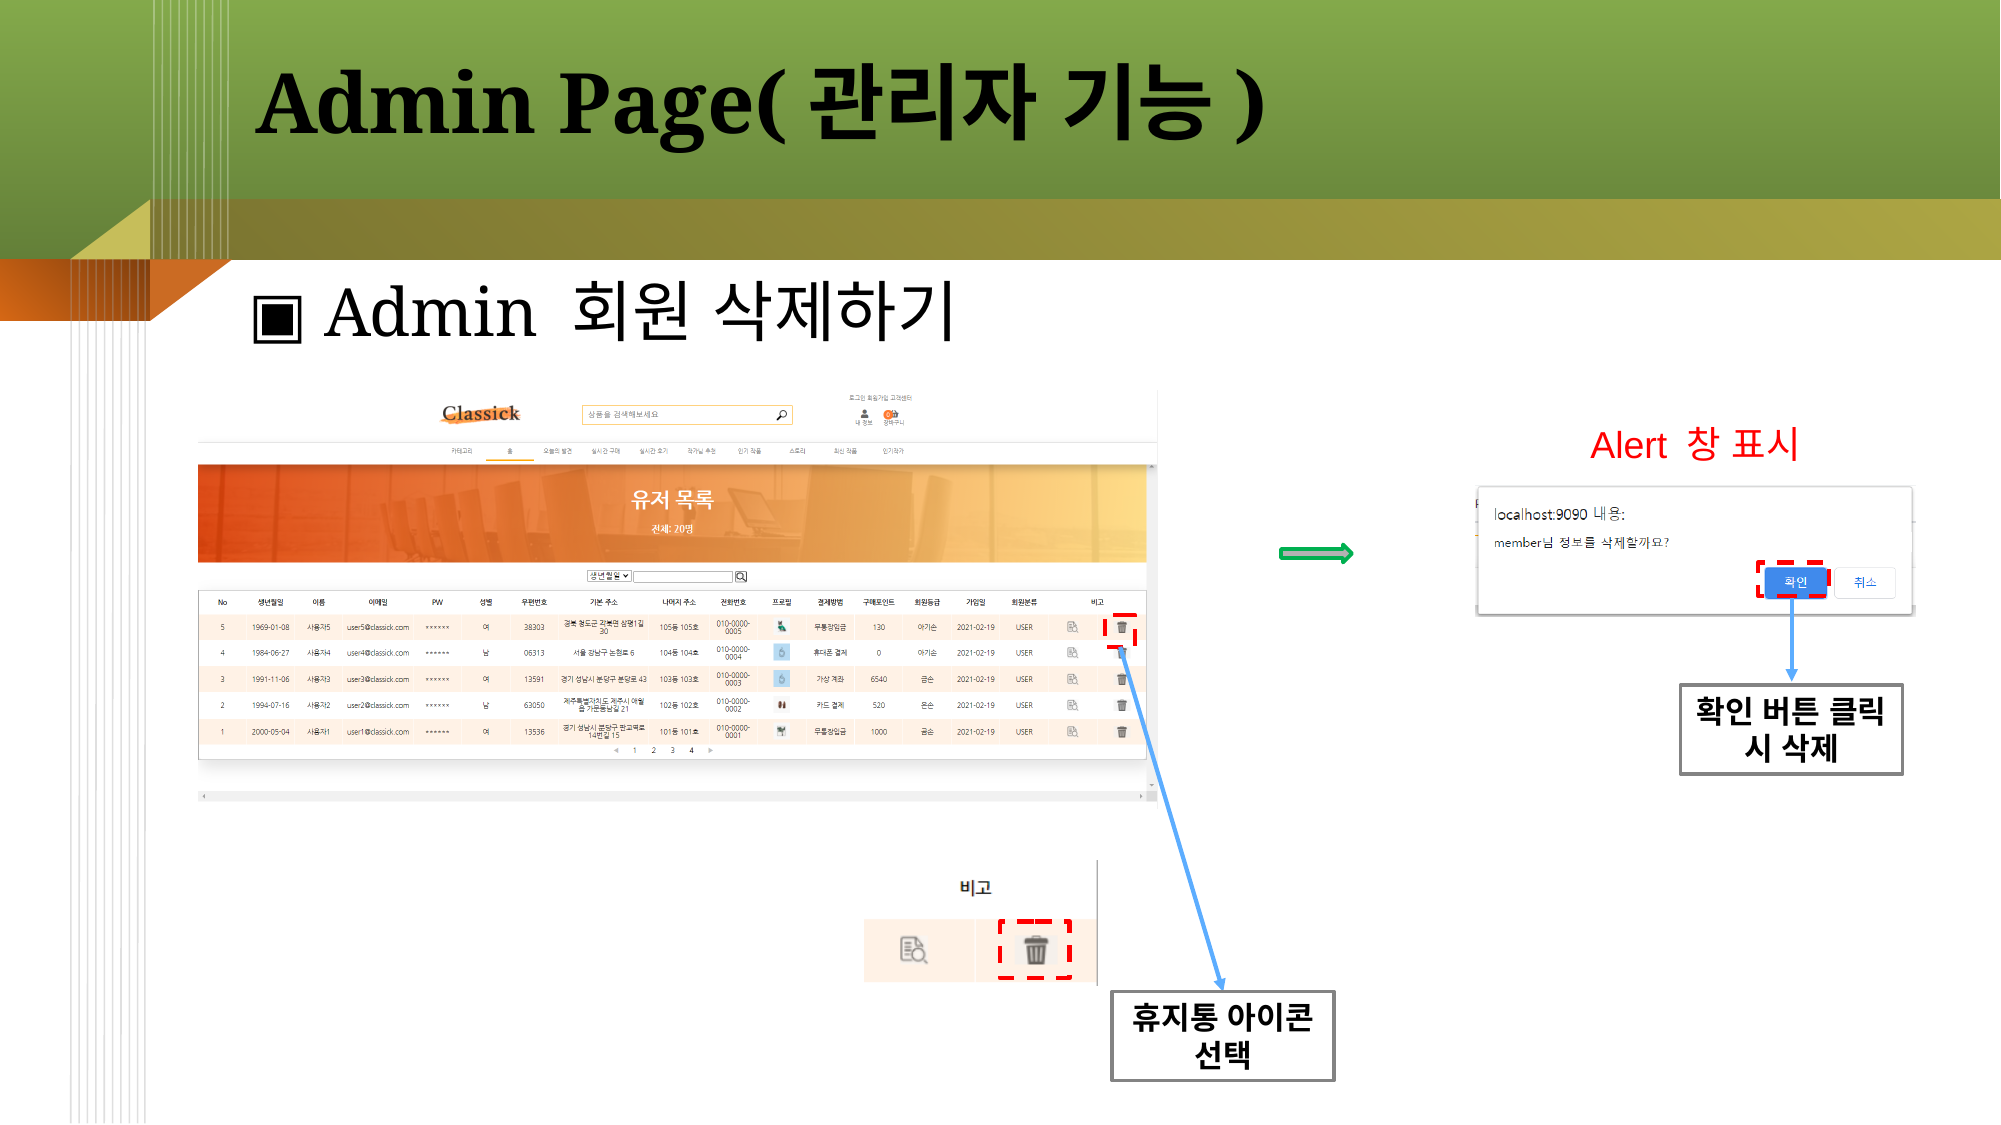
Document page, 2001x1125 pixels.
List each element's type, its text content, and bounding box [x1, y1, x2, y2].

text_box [998, 767, 1345, 872]
picture [1475, 485, 1917, 617]
title Admin Page(관리자 기능) [240, 6, 1916, 194]
text_box Alert 창 표시 [1575, 413, 1816, 474]
picture [864, 860, 1098, 987]
list ▣ Admin 회원 삭제하기 [233, 262, 1900, 1005]
picture [197, 389, 1159, 810]
text_box 확인 버튼 클릭 시 삭제 [1679, 683, 1904, 776]
text_box 휴지통 아이콘 선택 [1110, 990, 1336, 1082]
text_box [1279, 542, 1354, 565]
